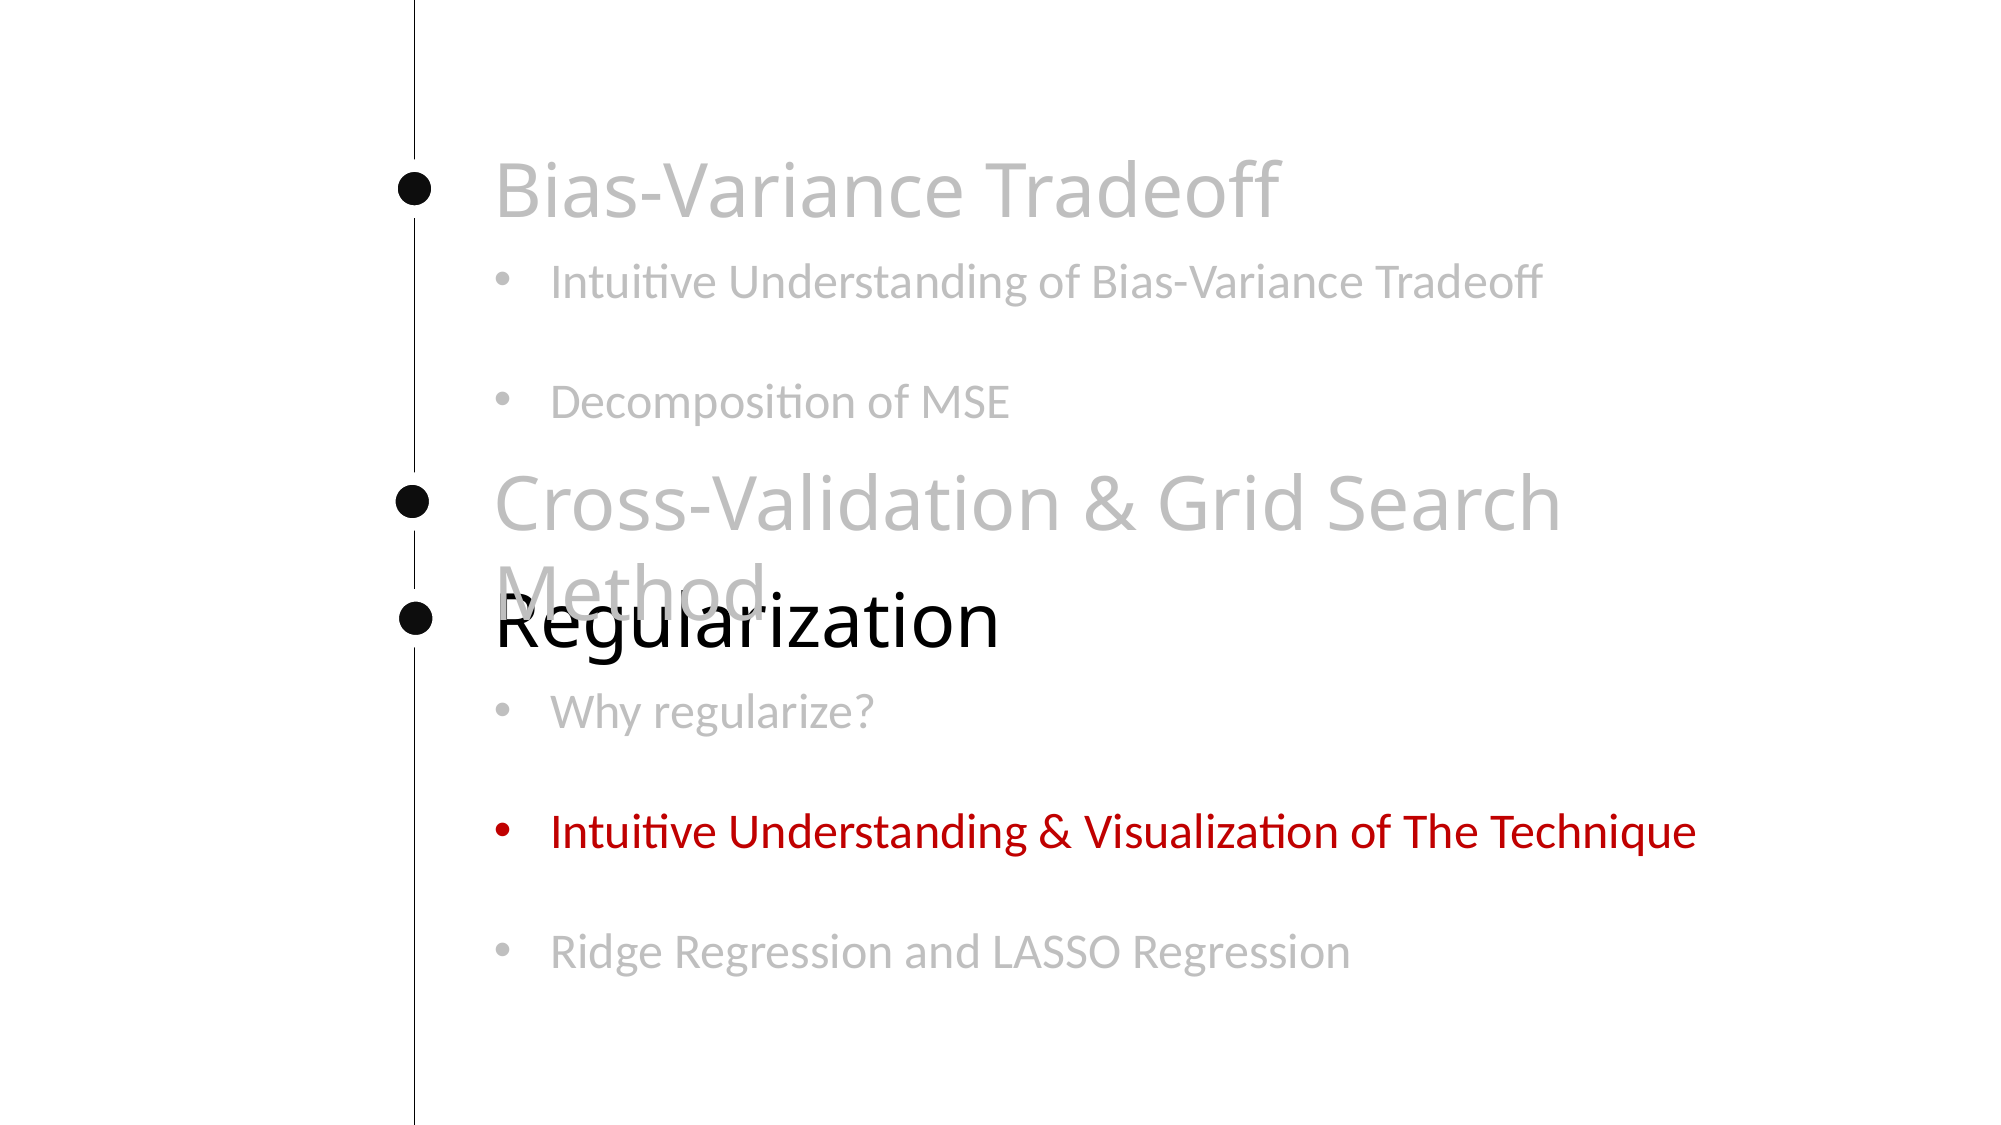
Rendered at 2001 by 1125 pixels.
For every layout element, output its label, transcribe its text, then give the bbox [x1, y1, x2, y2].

text_box Bias-Variance Tradeoff [479, 135, 1355, 240]
text_box [415, 164, 439, 213]
text_box [415, 594, 440, 643]
text_box Why regularize? Intuitive Understanding & Visualization of The Technique Ridge Regression and LASSO Regression [479, 671, 1732, 987]
text_box [415, 477, 437, 526]
text_box Regularization [479, 644, 1355, 671]
text_box [388, 477, 414, 526]
text_box Cross-Validation & Grid Search Method [479, 448, 1765, 644]
text_box [390, 164, 414, 213]
text_box [391, 594, 414, 643]
text_box Intuitive Understanding of Bias-Variance Tradeoff Decomposition of MSE [479, 240, 1732, 436]
